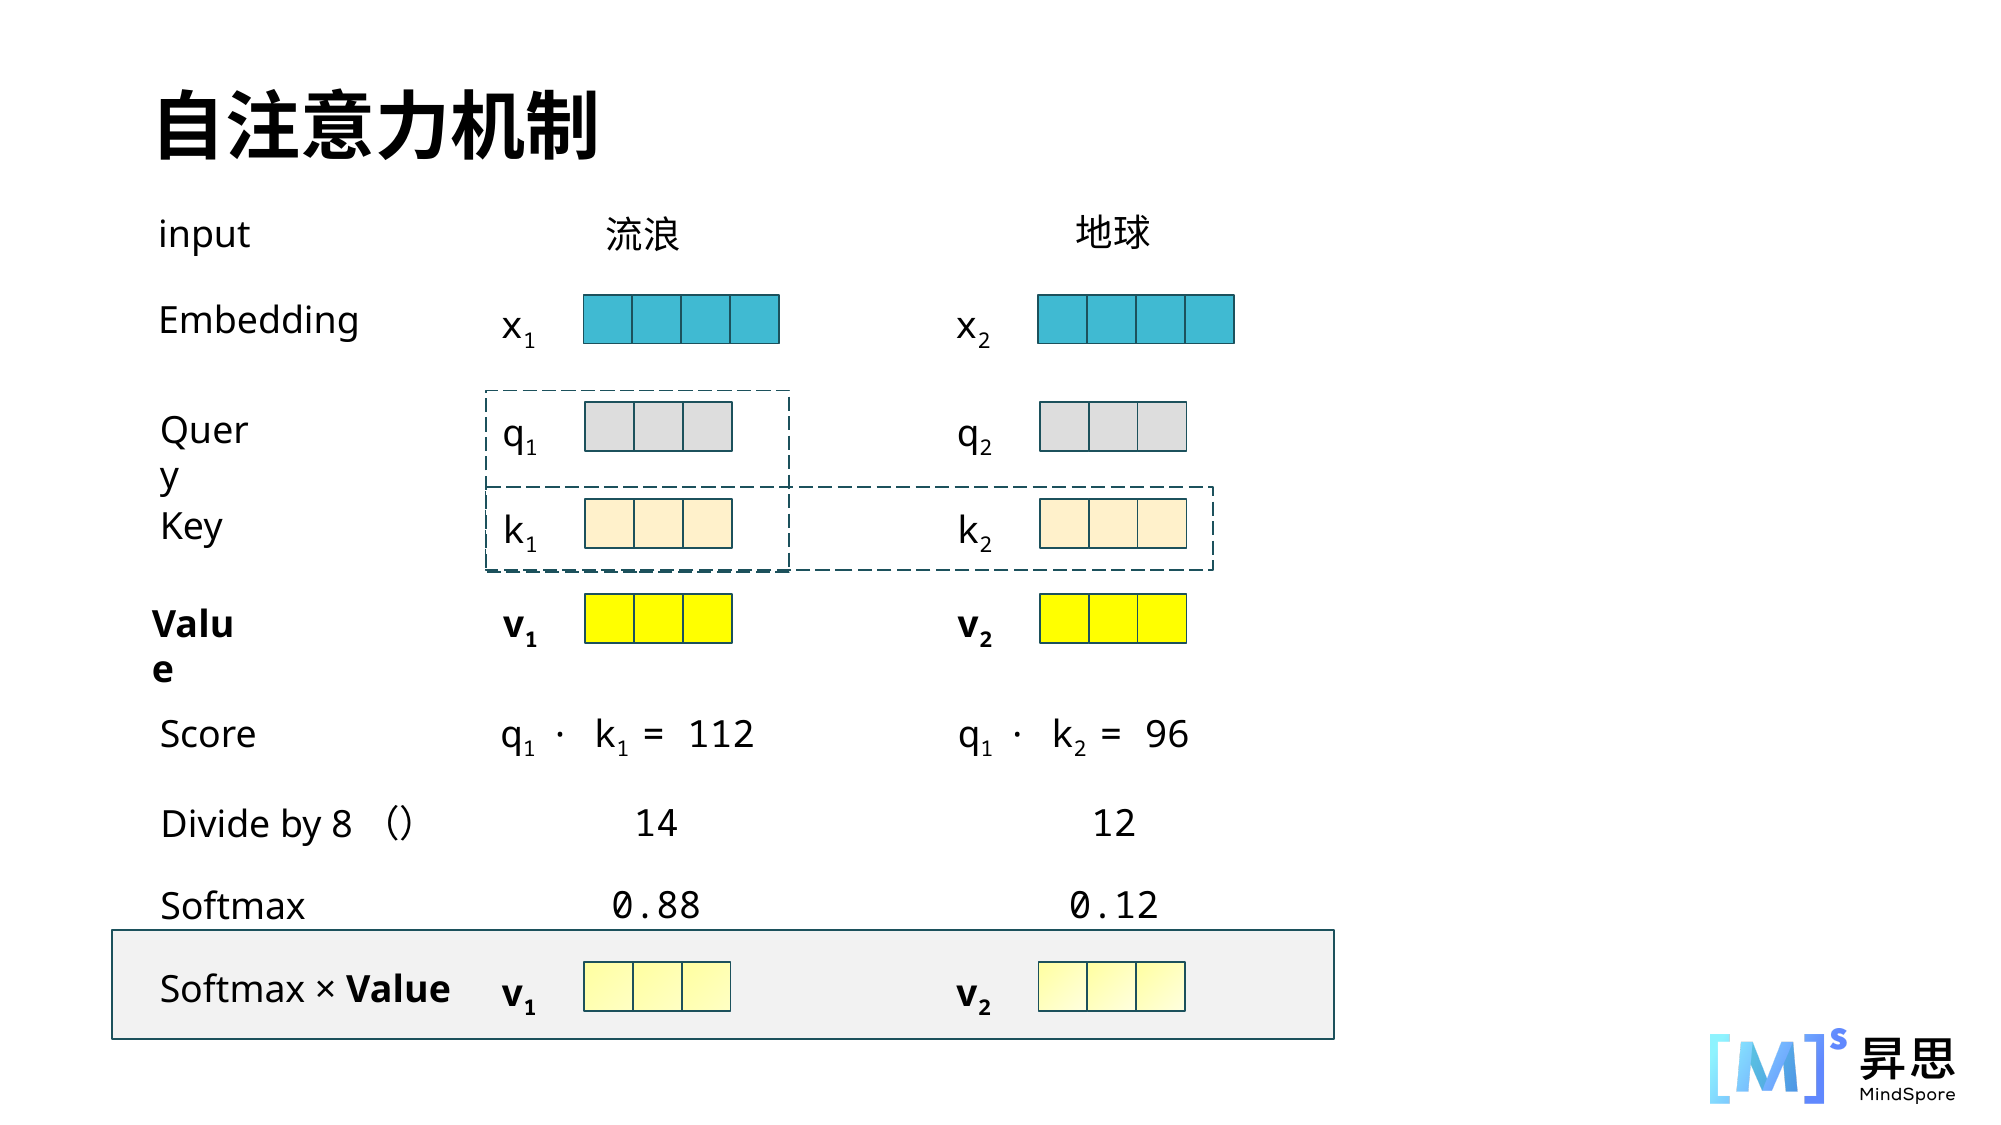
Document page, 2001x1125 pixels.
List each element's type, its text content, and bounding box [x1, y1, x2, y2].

text_box [485, 390, 790, 486]
text_box [1135, 961, 1186, 1012]
text_box v2 [940, 961, 1039, 1028]
text_box Softmax × Value [145, 957, 487, 1017]
text_box v1 [486, 961, 584, 1028]
text_box [485, 486, 1214, 571]
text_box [487, 401, 733, 463]
text_box [1038, 961, 1087, 1012]
text_box [681, 961, 731, 1012]
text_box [144, 494, 1187, 560]
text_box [144, 701, 1284, 764]
text_box Query [144, 398, 279, 494]
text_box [941, 401, 1187, 463]
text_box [145, 873, 1285, 936]
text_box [143, 201, 1186, 265]
picture [1710, 1028, 1955, 1104]
list 自注意力机制 [135, 75, 1779, 184]
text_box [583, 961, 632, 1012]
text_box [143, 288, 1235, 355]
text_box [136, 592, 1187, 654]
text_box [1087, 961, 1135, 1012]
text_box [632, 961, 681, 1012]
text_box [111, 929, 1335, 1040]
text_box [145, 791, 1285, 859]
